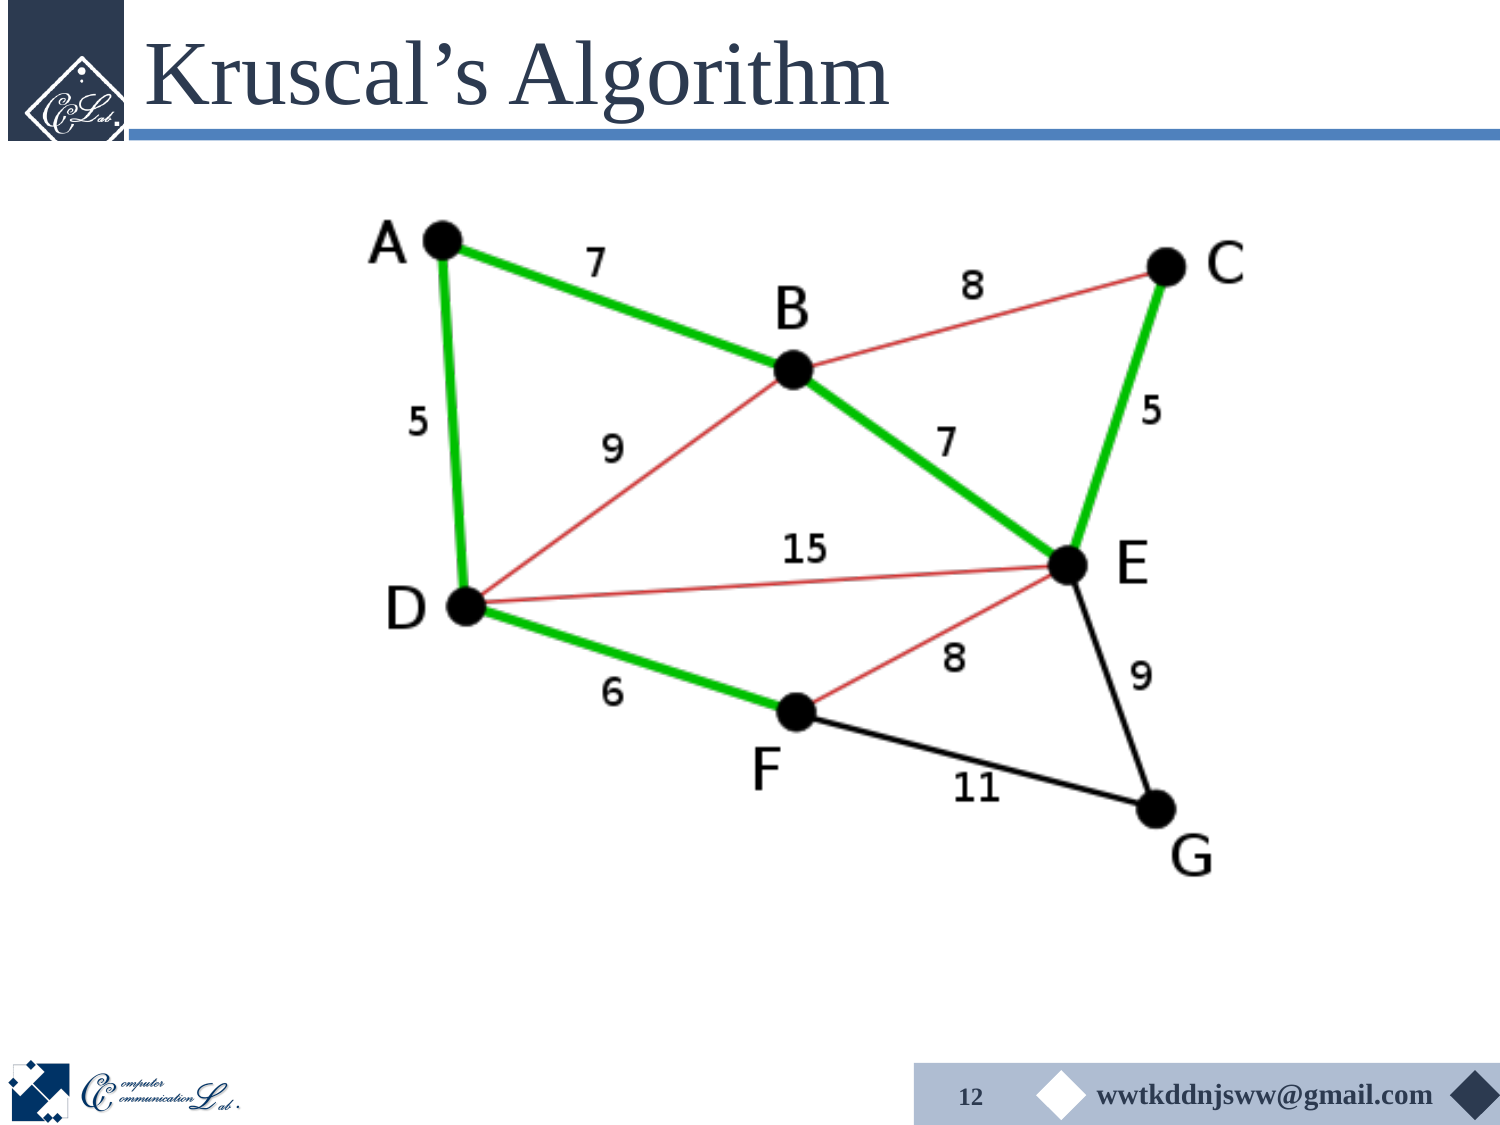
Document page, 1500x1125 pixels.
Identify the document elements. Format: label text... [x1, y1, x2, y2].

title Kruscal’s Algorithm [129, 10, 1474, 126]
picture [7, 1058, 243, 1125]
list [346, 182, 1258, 943]
picture [8, 0, 124, 141]
